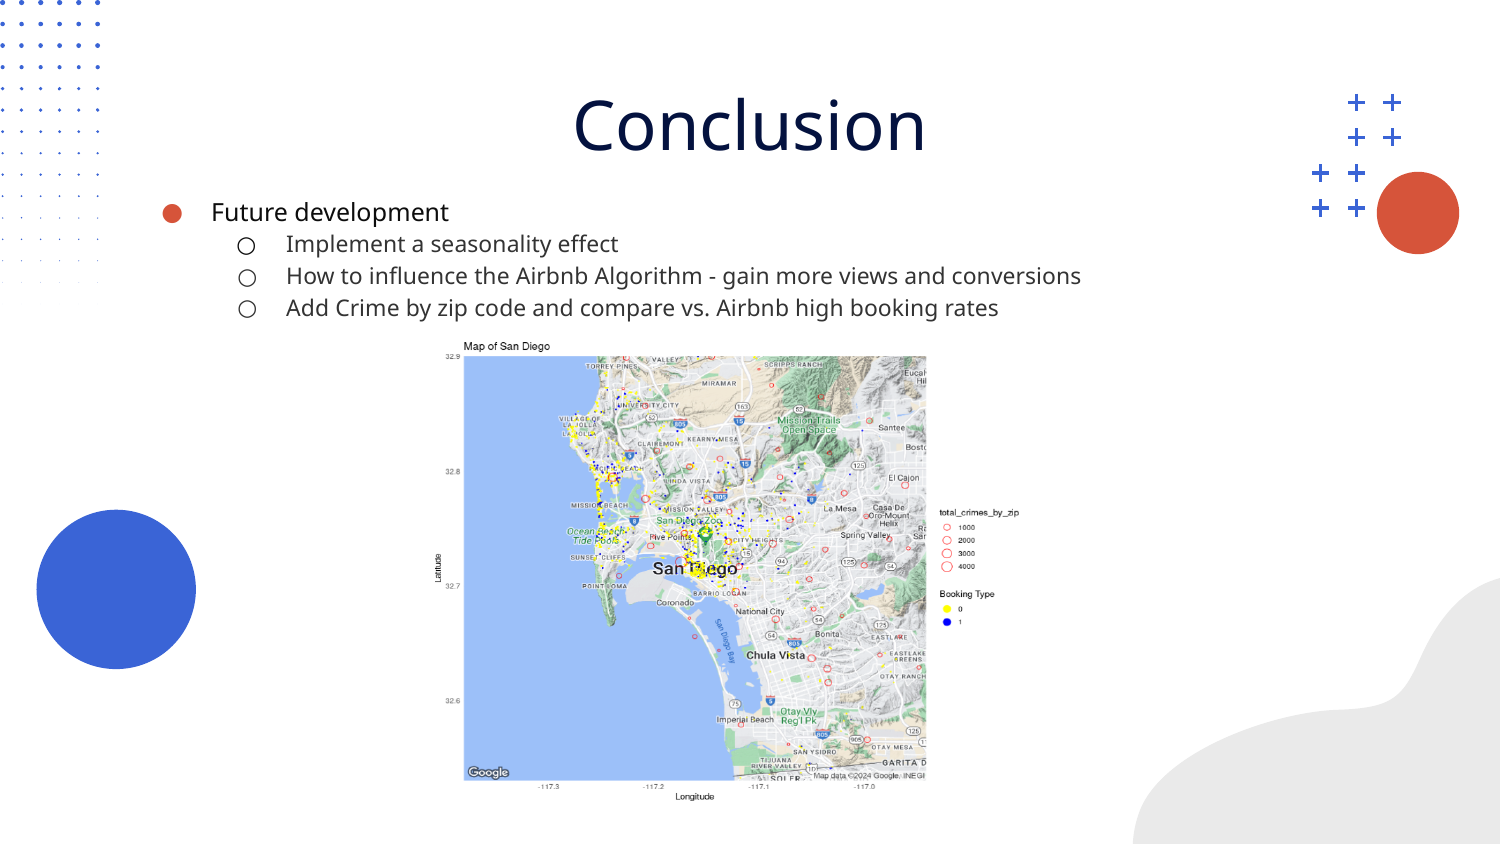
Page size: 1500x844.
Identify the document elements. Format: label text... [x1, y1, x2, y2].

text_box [1311, 93, 1402, 217]
title Conclusion [117, 66, 1383, 167]
picture [435, 335, 1025, 801]
list Future development Implement a seasonality effect How to influence the Airbnb Algorithm - gain more views and conversions Add Crime by zip code and compare vs. Airbnb high booking rates [121, 176, 1388, 737]
